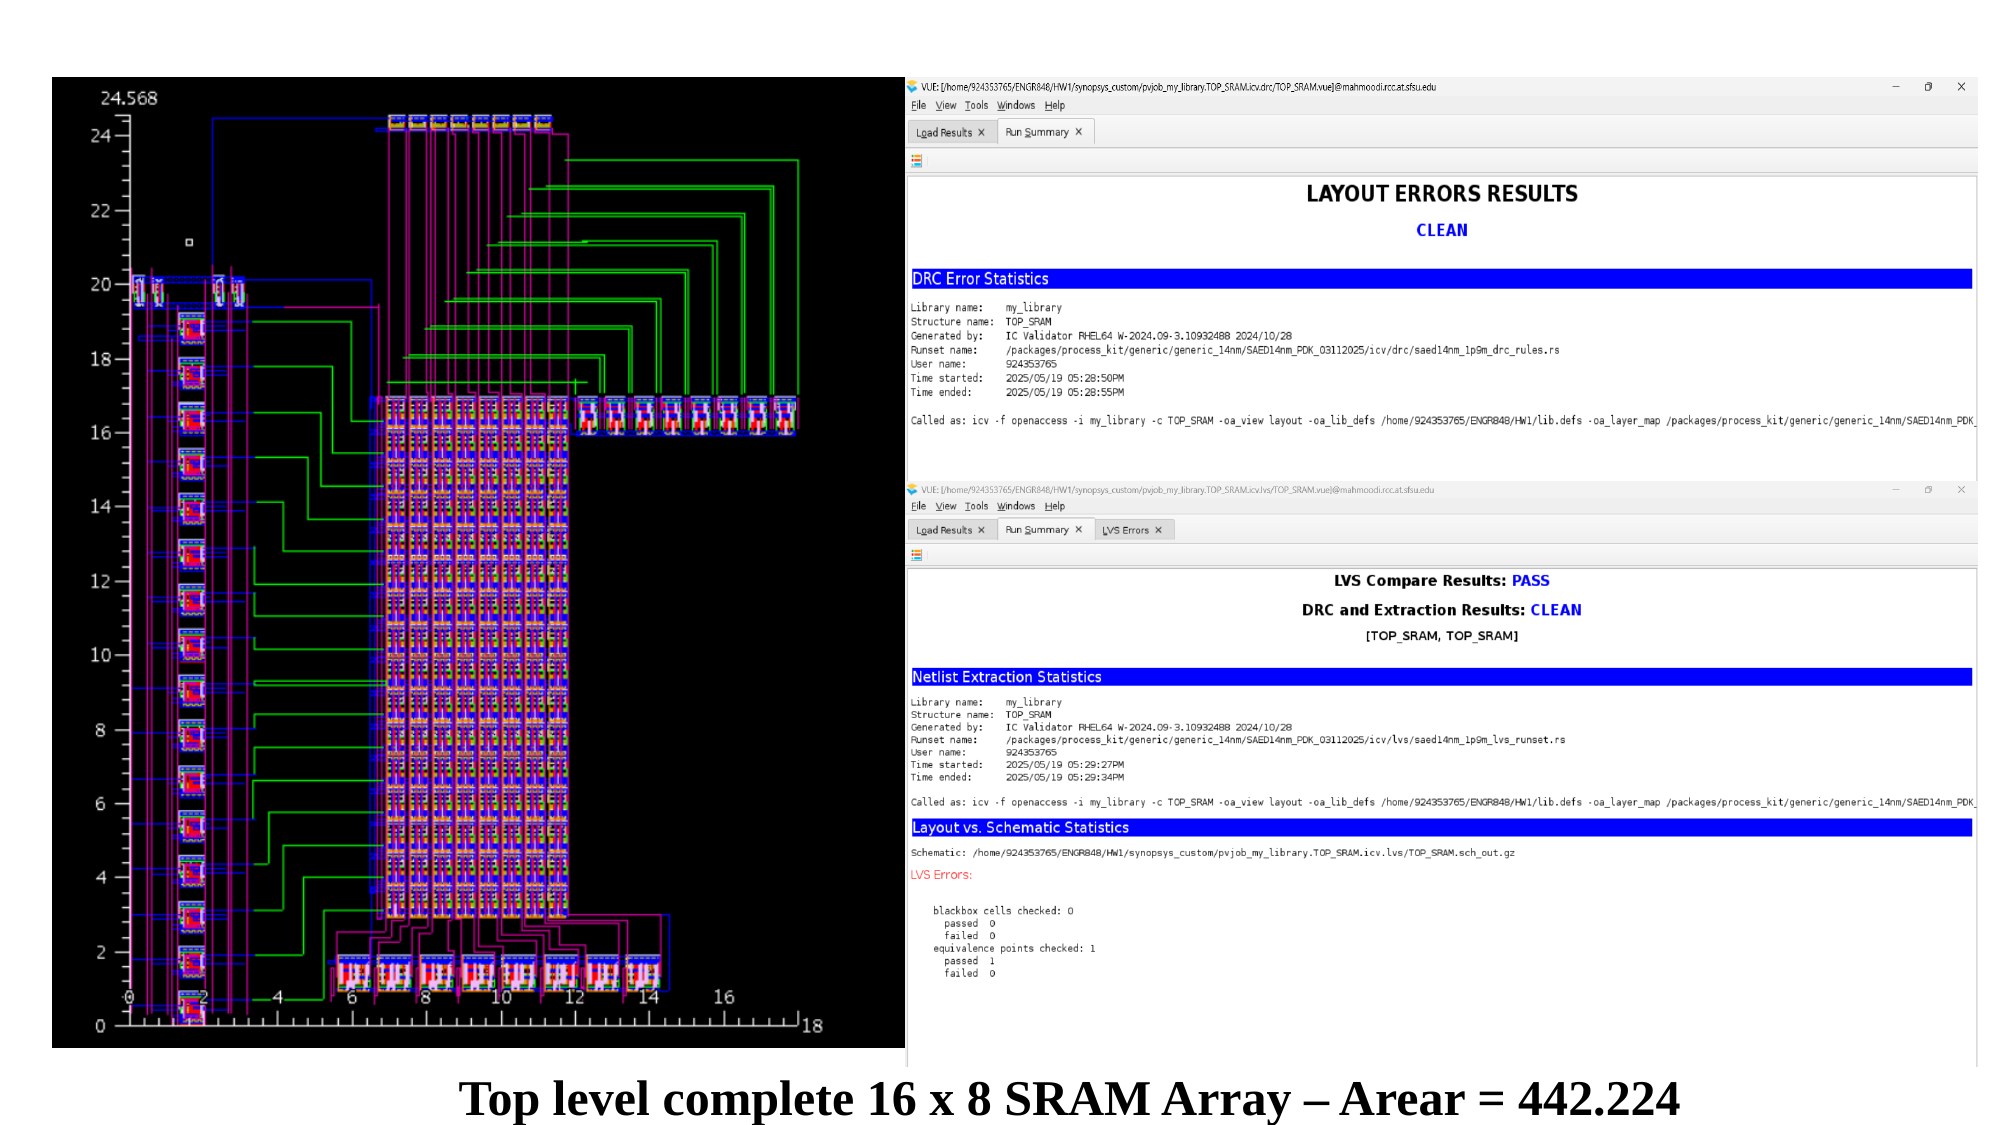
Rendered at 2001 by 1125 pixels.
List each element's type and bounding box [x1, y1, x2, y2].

picture [51, 76, 1978, 1067]
